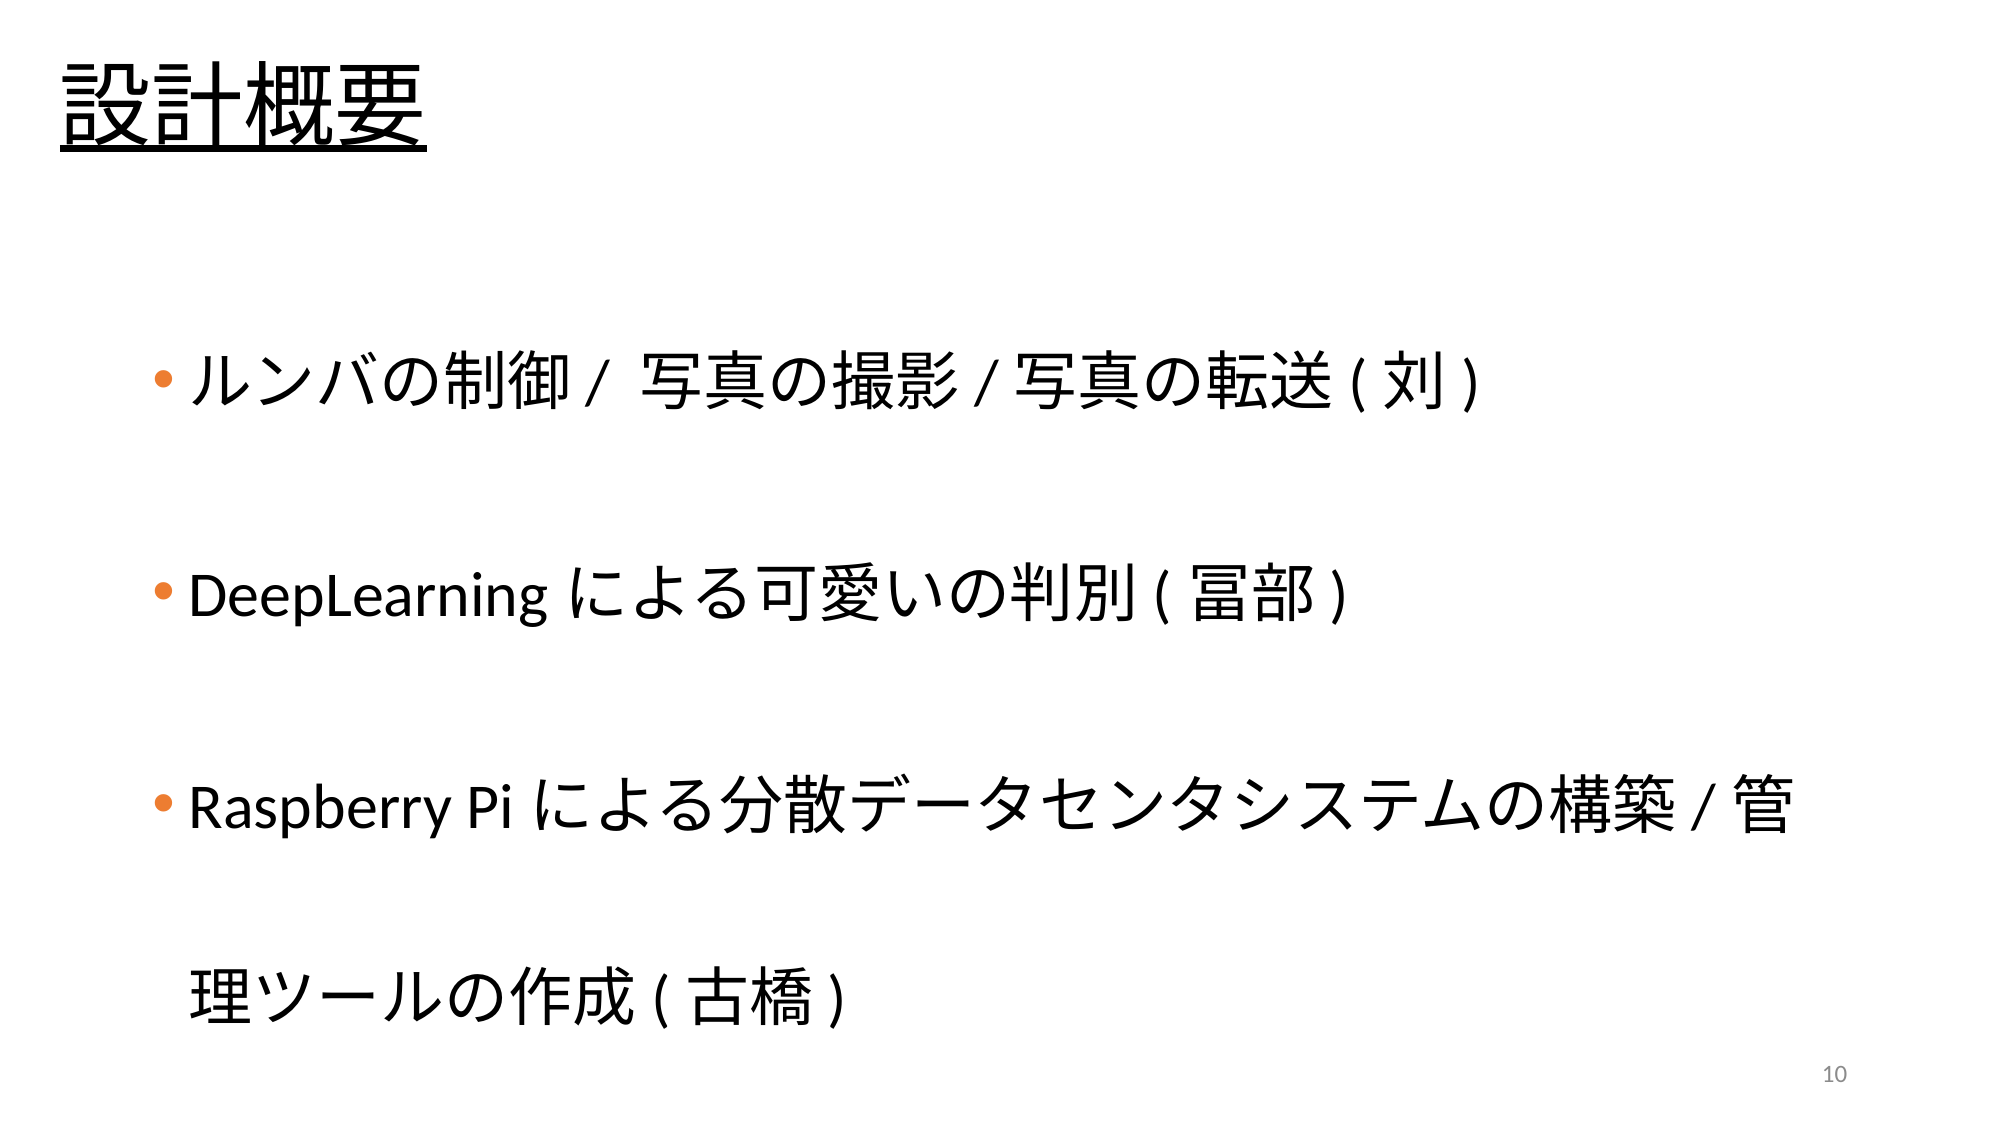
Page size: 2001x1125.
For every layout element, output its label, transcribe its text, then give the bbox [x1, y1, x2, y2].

slide_number 10 [1412, 1042, 1863, 1103]
list ルンバの制御/ 写真の撮影/写真の転送(刘) DeepLearningによる可愛いの判別(冨部) Raspberry Piによる分散データセンタシステムの構築/管理ツールの作成(古橋) [137, 217, 1863, 1043]
title 設計概要 [44, 38, 1770, 180]
